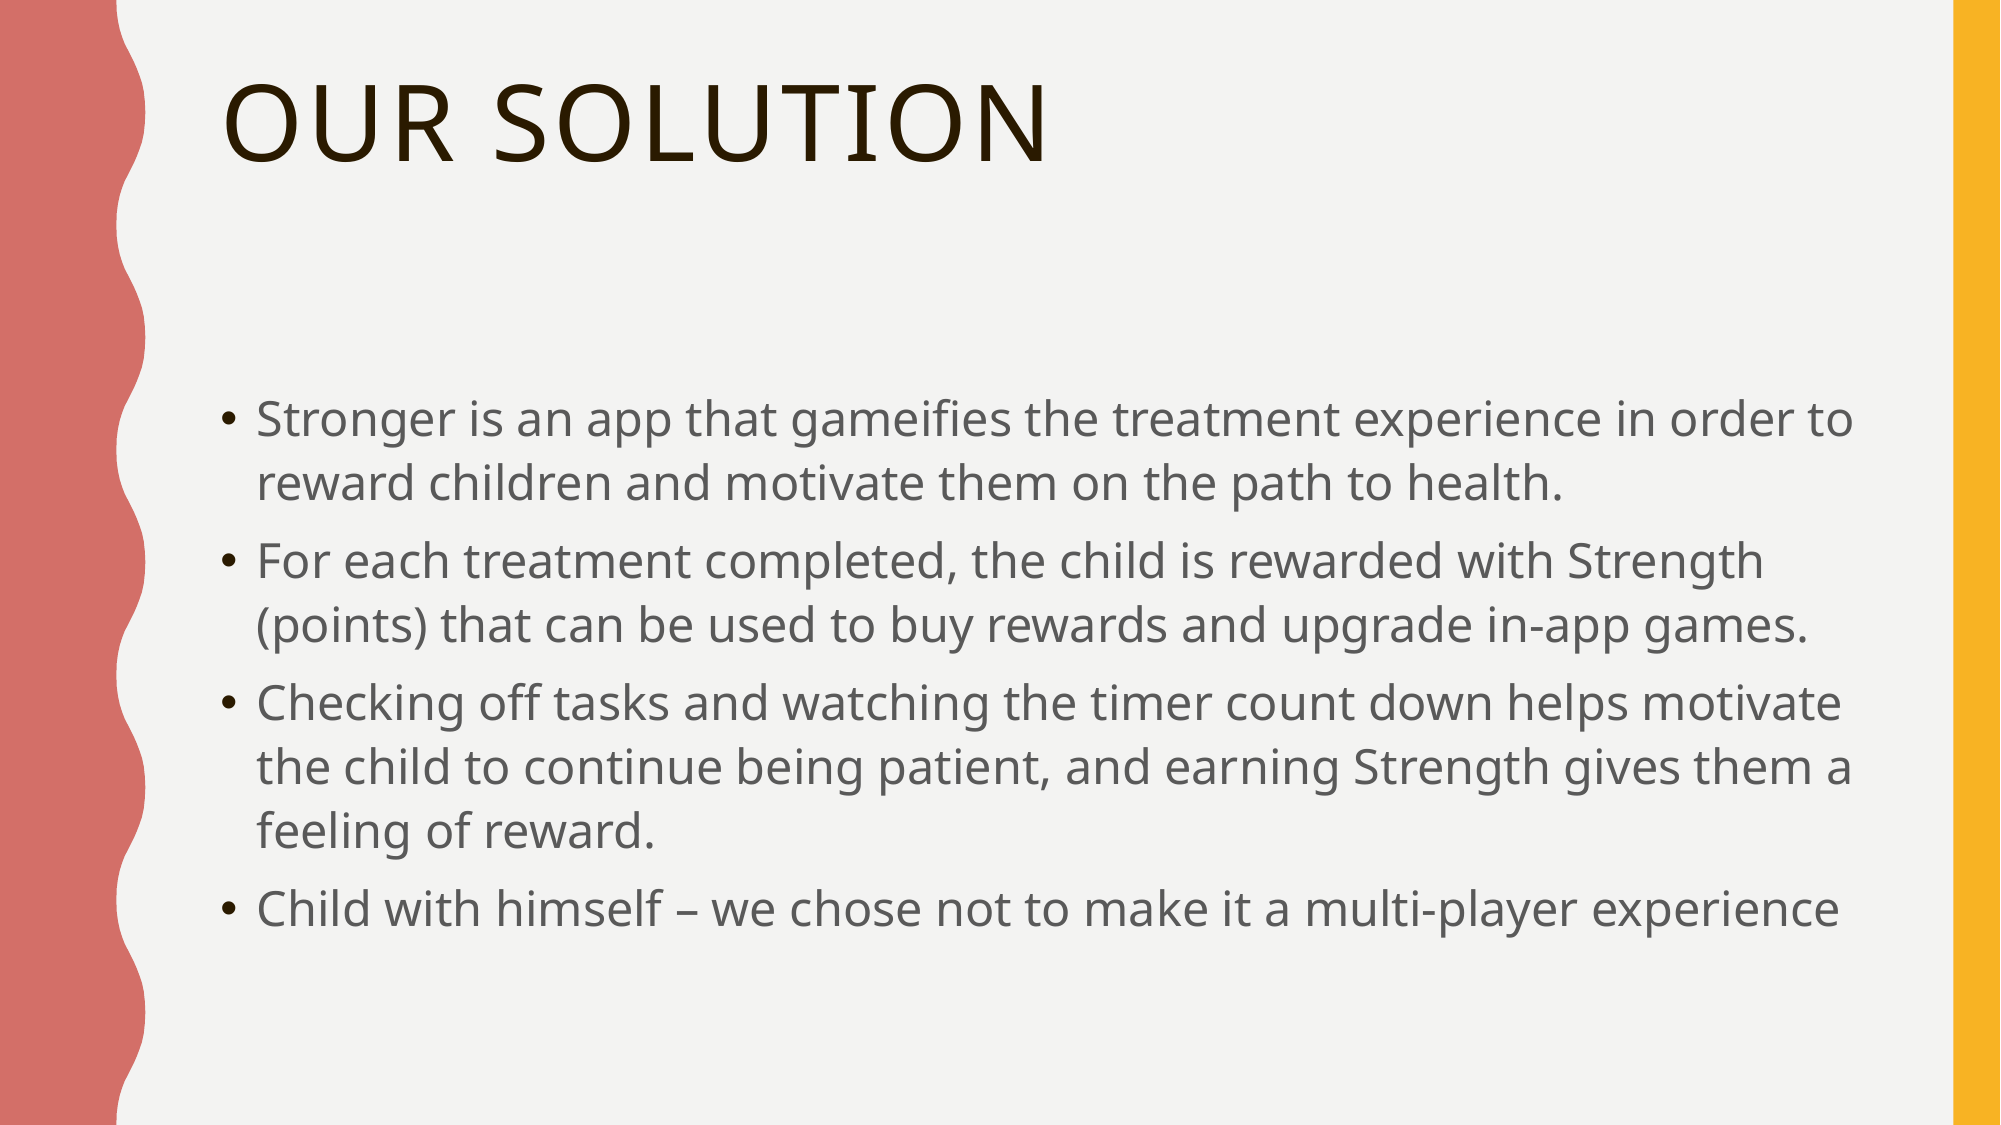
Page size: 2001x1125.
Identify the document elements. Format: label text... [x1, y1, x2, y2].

list Stronger is an app that gameifies the treatment experience in order to reward children and motivate them on the path to health. For each treatment completed, the child is rewarded with Strength (points) that can be used to buy rewards and upgrade in-app games. Checking off tasks and watching the timer count down helps motivate the child to continue being patient, and earning Strength gives them a feeling of reward. Child with himself – we chose not to make it a multi-player experience [205, 375, 1875, 965]
title Our Solution [205, 62, 1875, 308]
